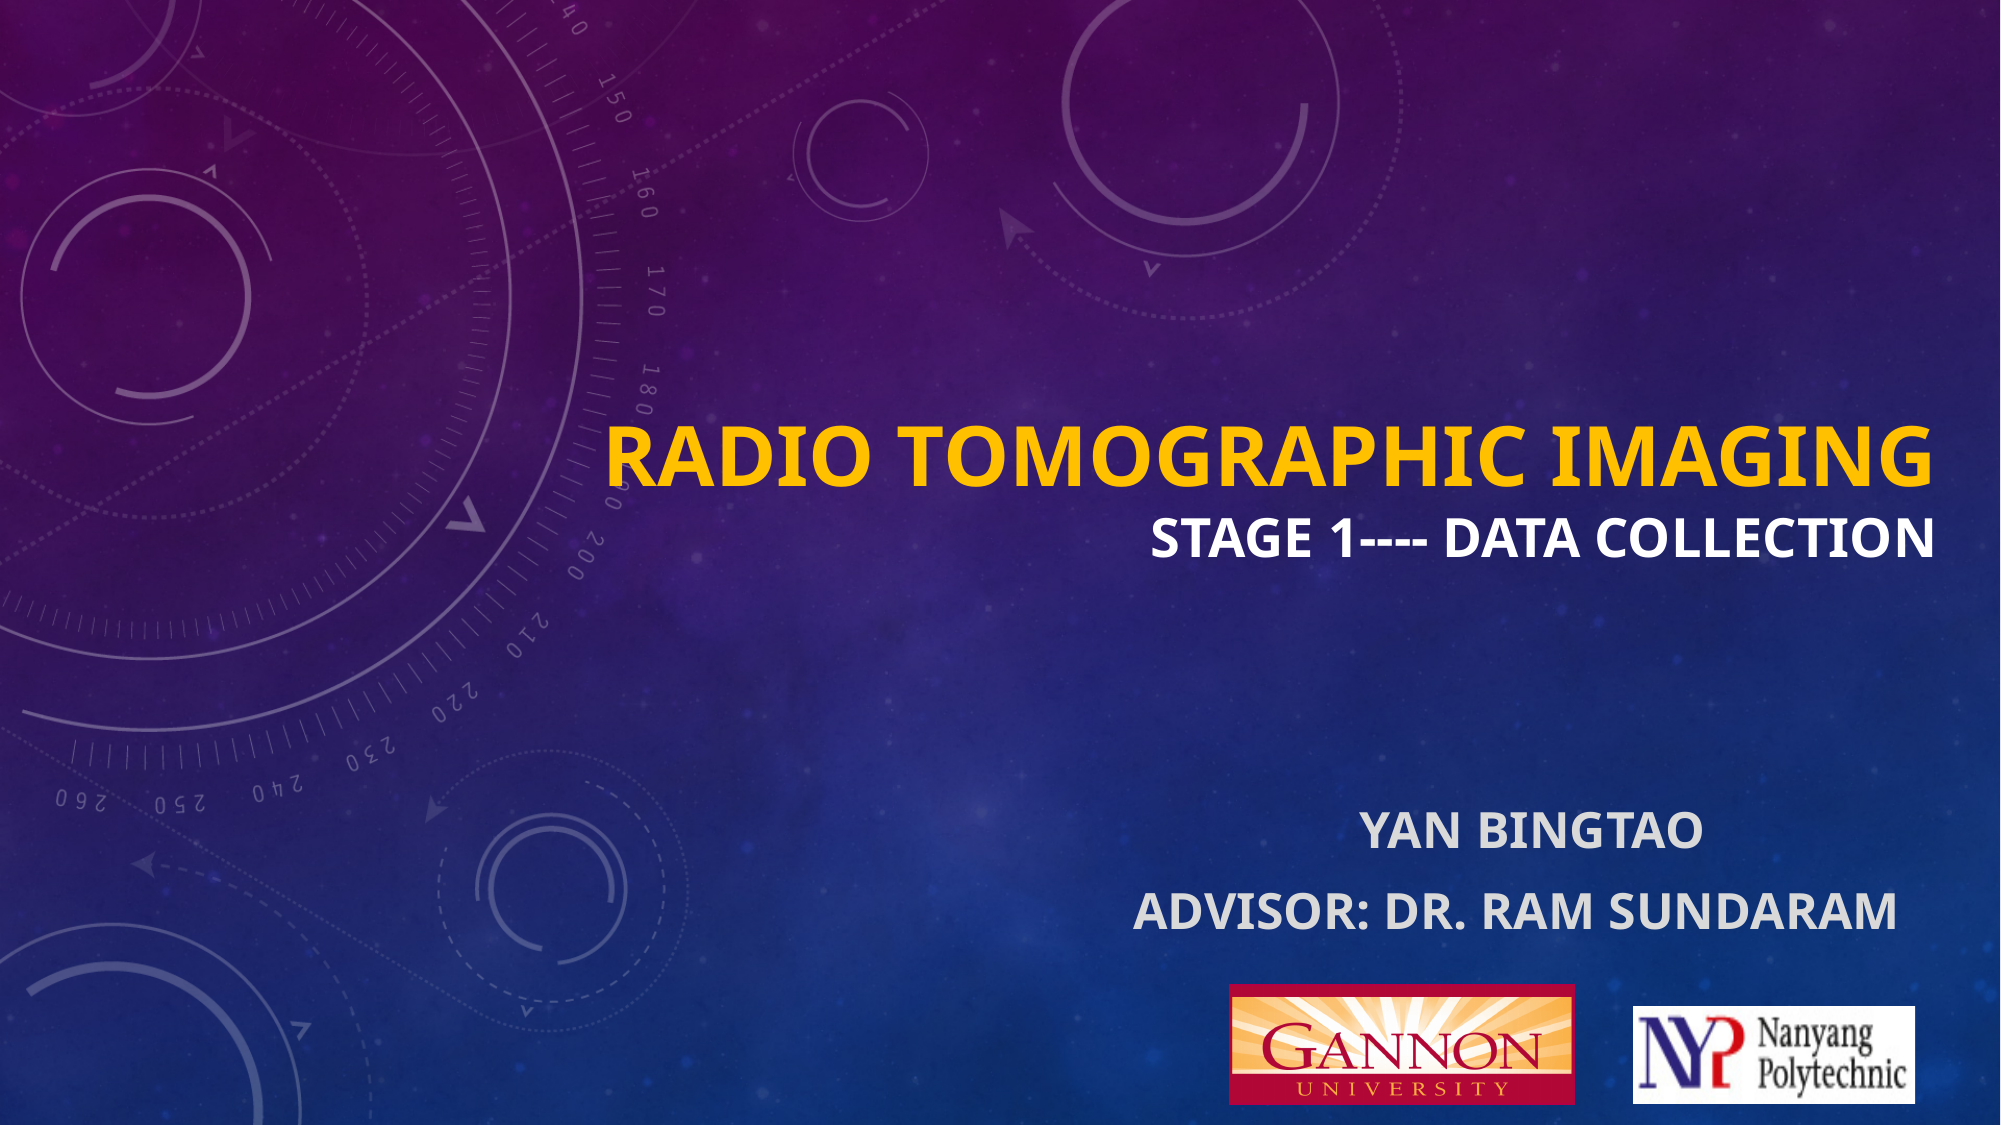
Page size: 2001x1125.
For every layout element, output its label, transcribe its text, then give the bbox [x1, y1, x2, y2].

picture [0, 0, 2001, 1125]
subtitle Yan Bingtao Advisor: Dr. Ram Sundaram [1040, 791, 1916, 1007]
title Radio Tomographic Imaging Stage 1---- Data Collection [81, 178, 1954, 576]
